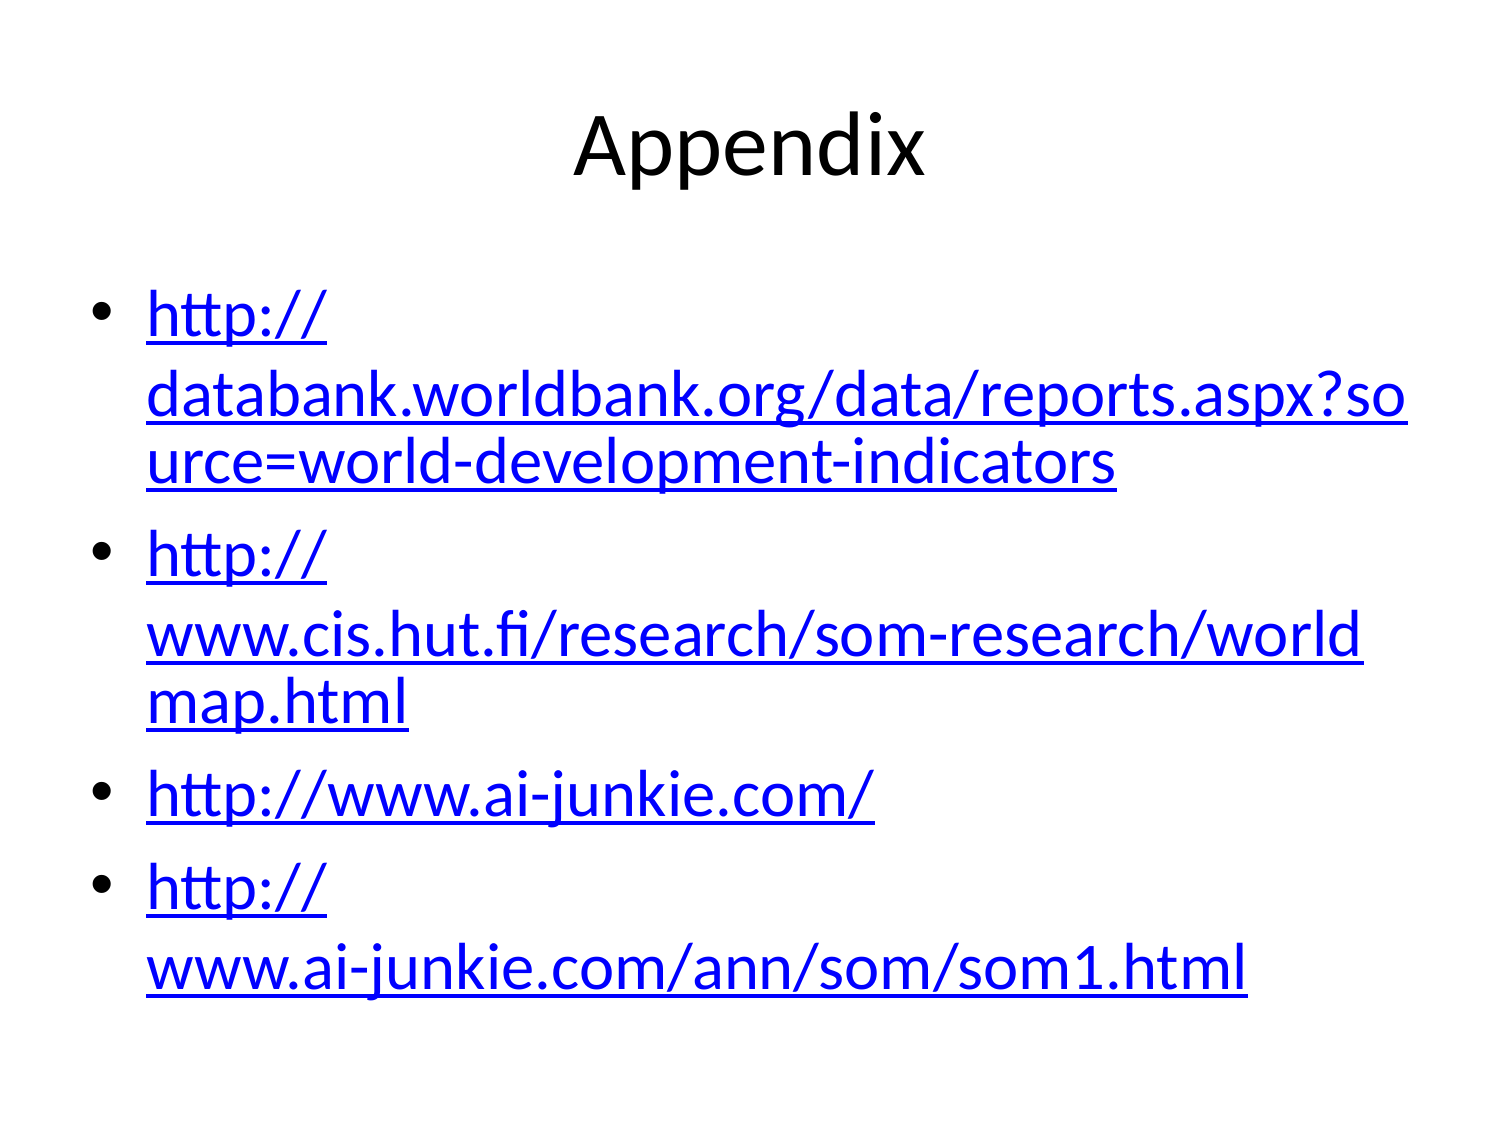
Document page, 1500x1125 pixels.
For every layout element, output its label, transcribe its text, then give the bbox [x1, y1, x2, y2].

title Appendix [75, 45, 1425, 233]
list http://databank.worldbank.org/data/reports.aspx?source=world-development-indicators http://www.cis.hut.fi/research/som-research/worldmap.html http://www.ai-junkie.com/ http://www.ai-junkie.com/ann/som/som1.html [75, 262, 1425, 1005]
